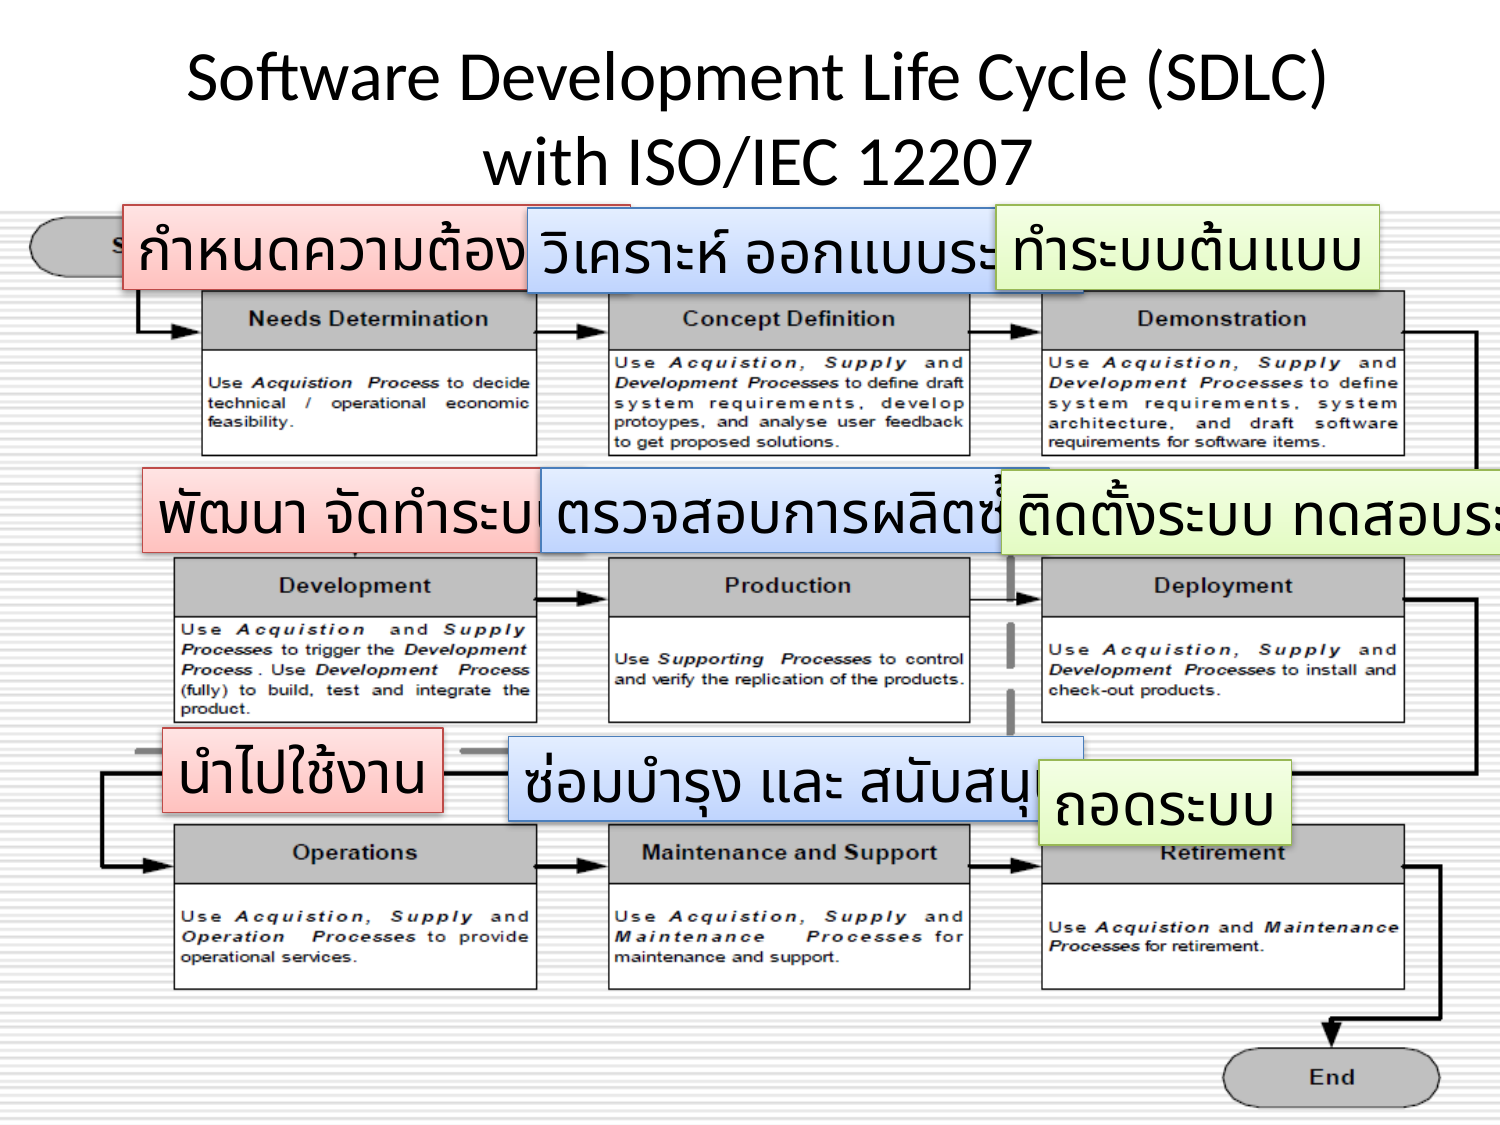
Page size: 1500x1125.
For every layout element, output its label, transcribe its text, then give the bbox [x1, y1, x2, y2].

text_box กำหนดความต้องการ [122, 204, 631, 208]
picture [0, 209, 1500, 1125]
title Software Development Life Cycle (SDLC) with ISO/IEC 12207 [17, 20, 1500, 209]
text_box ทำระบบต้นแบบ [995, 204, 1380, 208]
